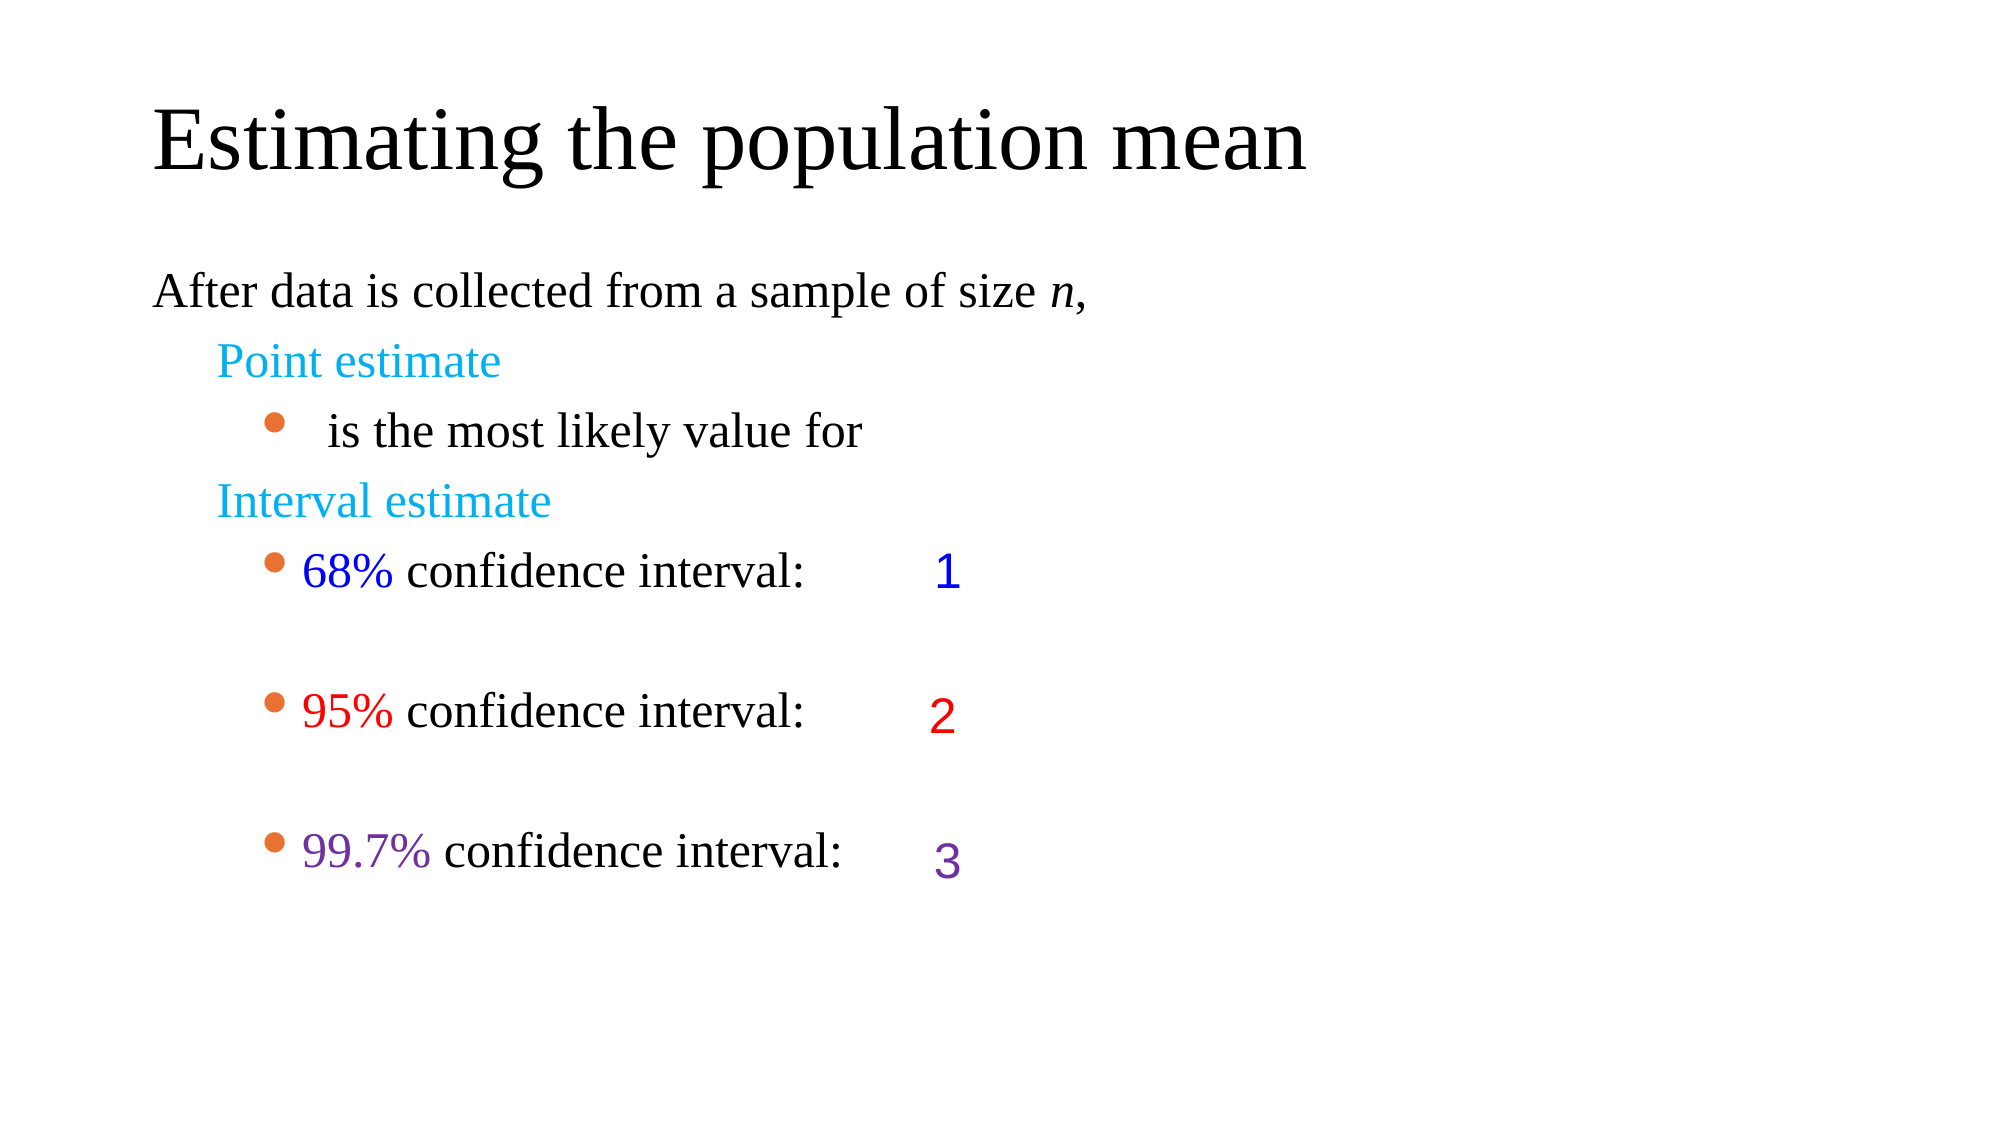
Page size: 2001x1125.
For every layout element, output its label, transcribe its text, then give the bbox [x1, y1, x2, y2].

text_box Estimating the population mean [137, 59, 1863, 196]
